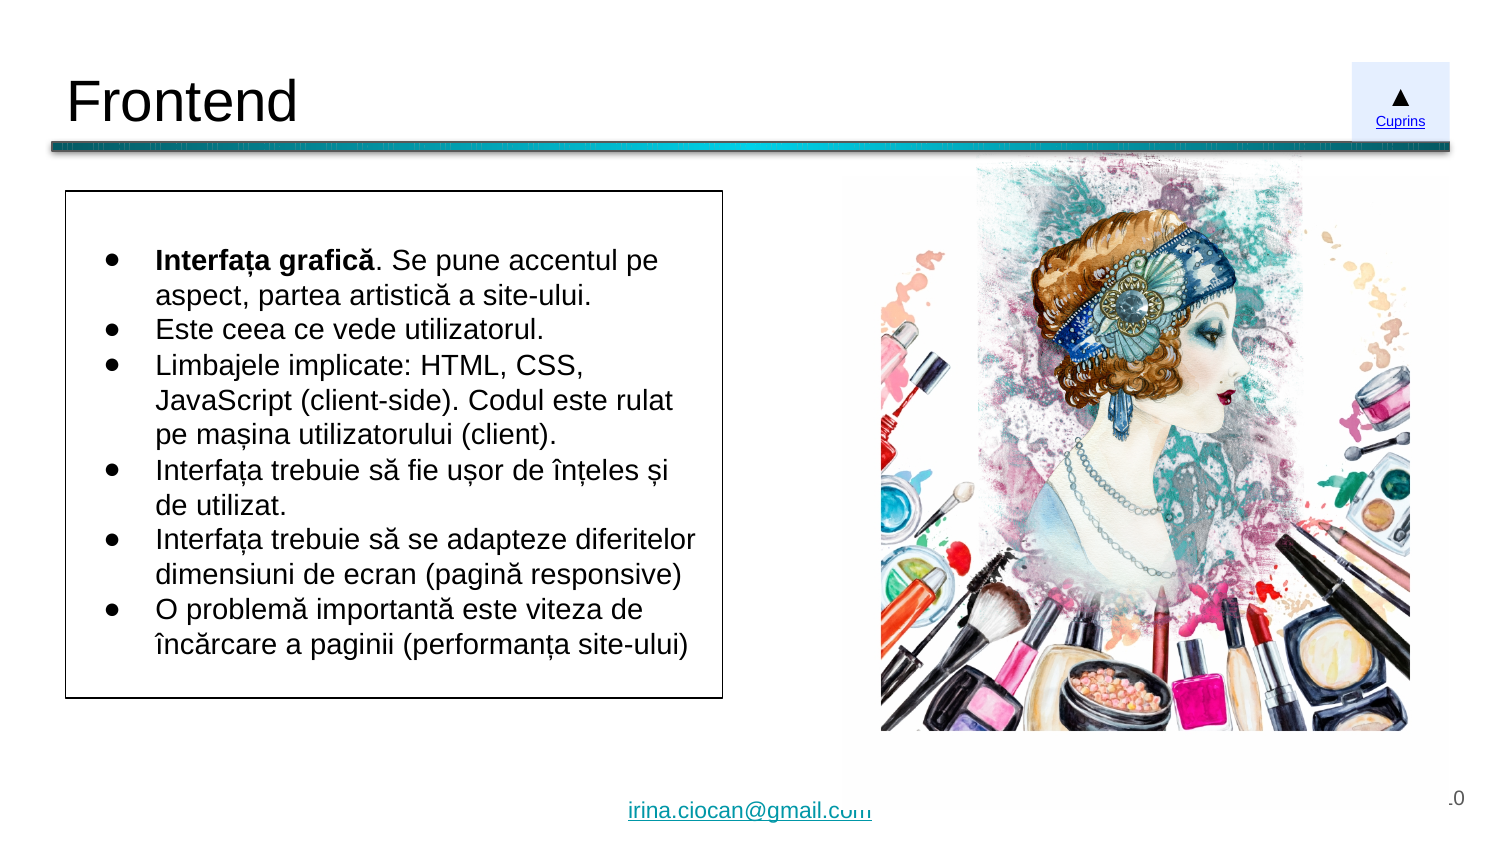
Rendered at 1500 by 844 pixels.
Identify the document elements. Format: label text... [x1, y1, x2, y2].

picture [841, 150, 1450, 810]
text_box [51, 141, 1450, 151]
text_box ▲ Cuprins [1351, 62, 1450, 142]
title Frontend [51, 48, 1449, 139]
slide_number ‹#› [1389, 764, 1480, 830]
text_box irina.ciocan@gmail.com [613, 795, 889, 837]
text_box Interfața grafică. Se pune accentul pe aspect, partea artistică a site-ului. Este ceea ce vede utilizatorul. Limbajele implicate: HTML, CSS, JavaScript (client-side). Codul este rulat pe mașina utilizatorului (client). Interfața trebuie să fie ușor de înțeles și de utilizat. Interfața trebuie să se adapteze diferitelor dimensiuni de ecran (pagină responsive) O problemă importantă este viteza de încărcare a paginii (performanța site-ului) [65, 191, 723, 698]
